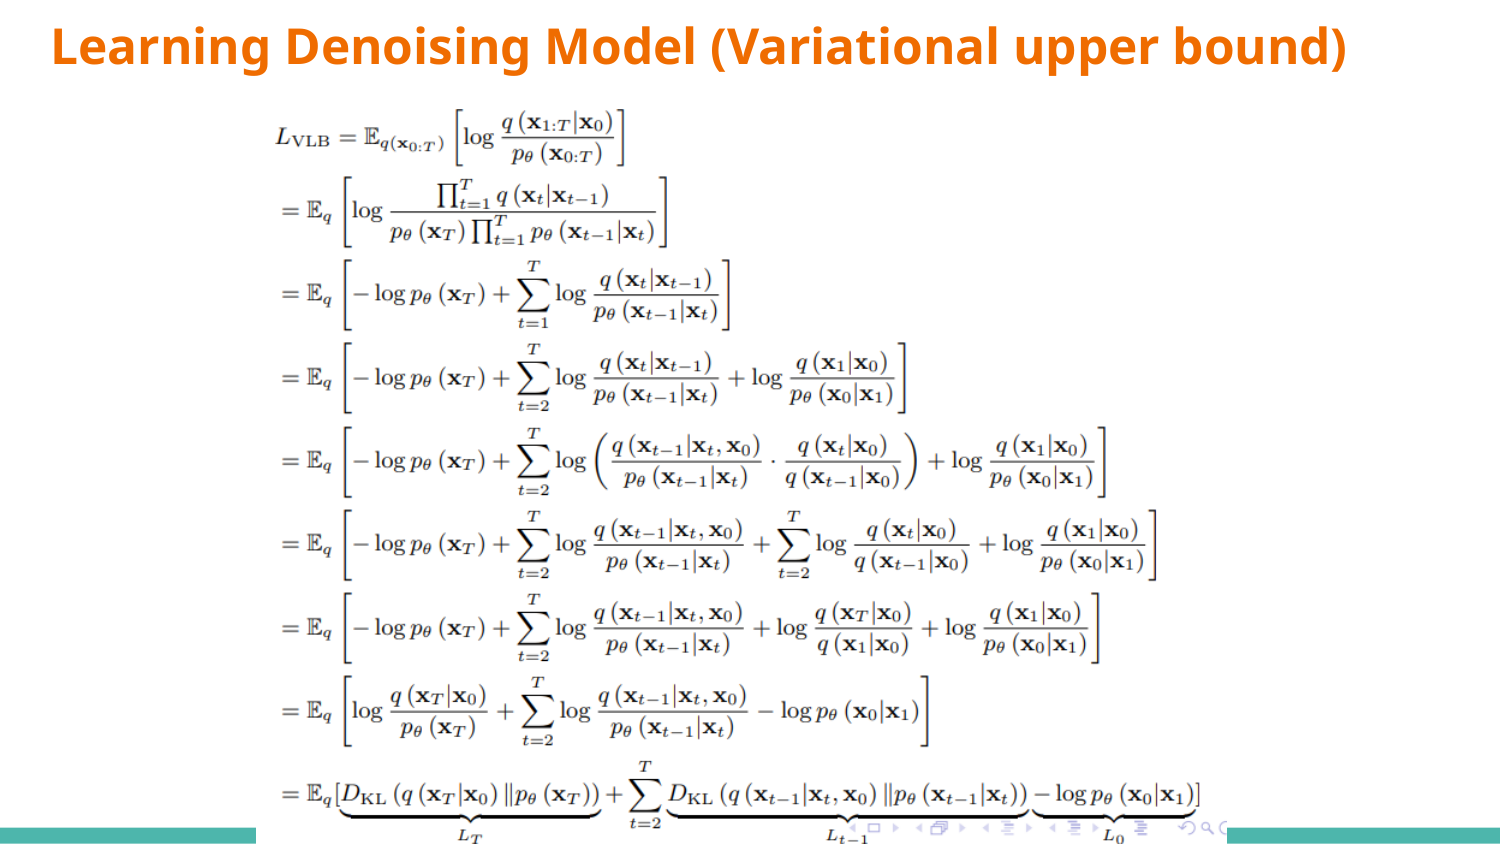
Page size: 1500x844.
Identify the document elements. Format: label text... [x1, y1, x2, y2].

title Learning Denoising Model (Variational upper bound) [35, 0, 1434, 103]
picture [255, 102, 1227, 844]
